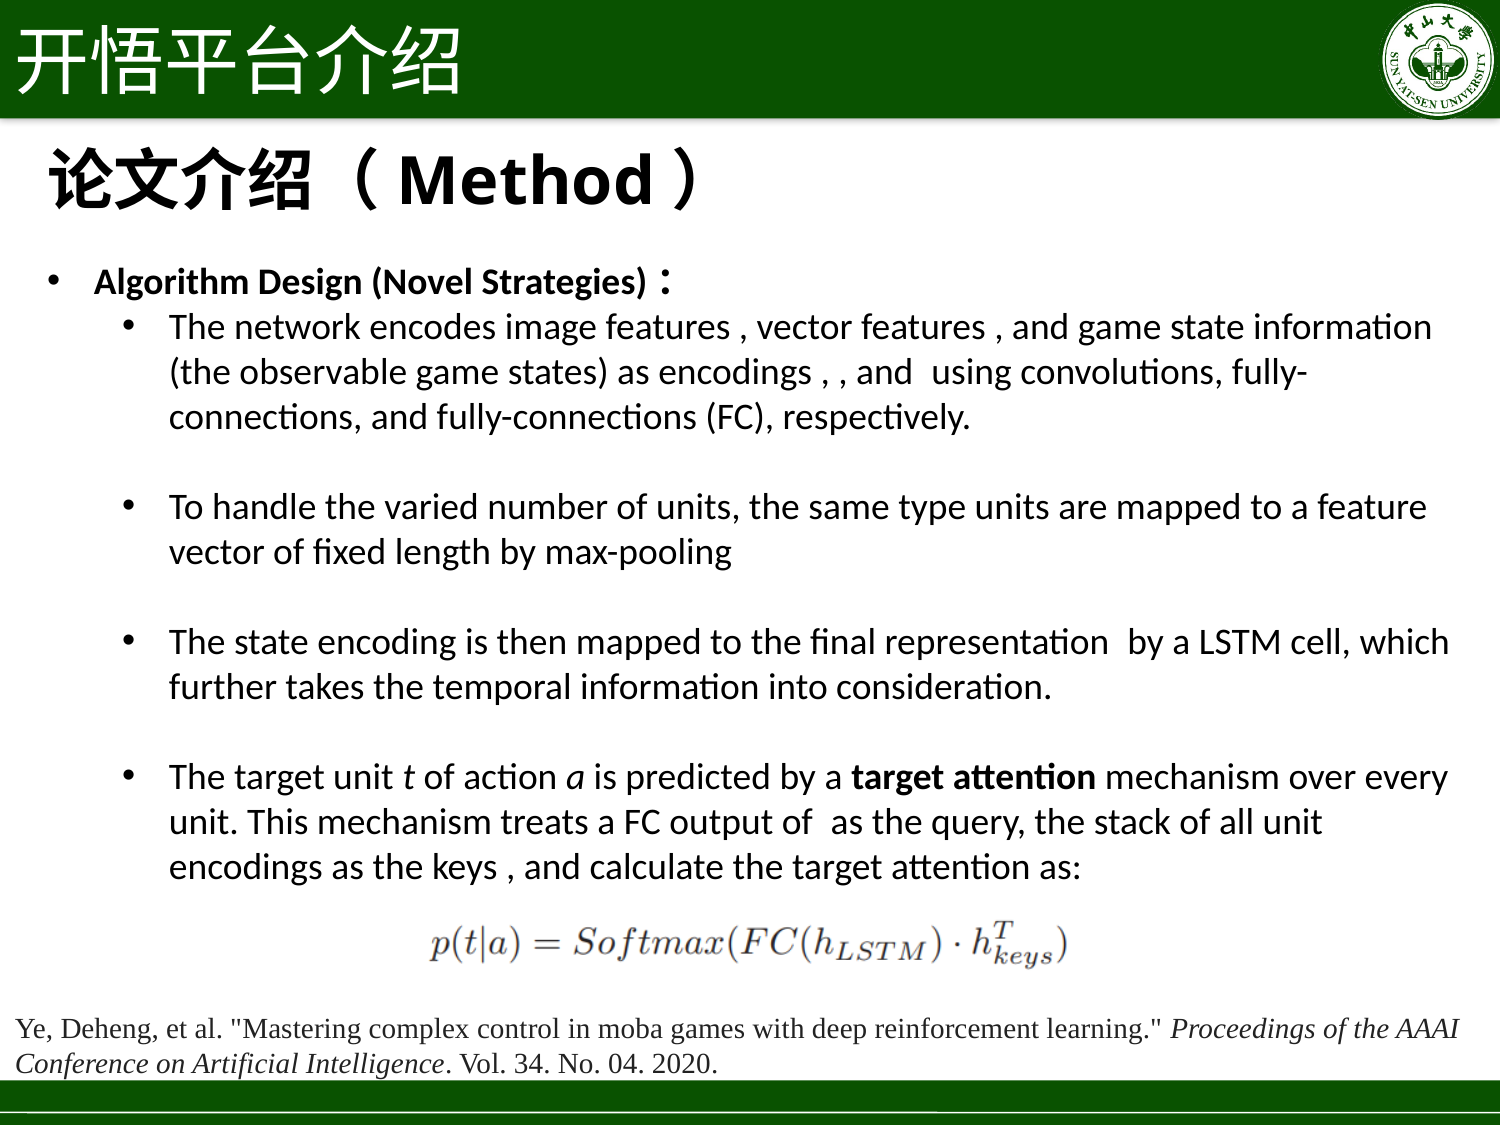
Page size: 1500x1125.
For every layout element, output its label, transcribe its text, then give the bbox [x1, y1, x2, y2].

picture [1378, 0, 1498, 120]
text_box [0, 1080, 1500, 1112]
text_box Ye, Deheng, et al. "Mastering complex control in moba games with deep reinforcement learning." Proceedings of the AAAI Conference on Artificial Intelligence. Vol. 34. No. 04. 2020. [0, 1001, 1494, 1087]
picture [426, 914, 1074, 975]
text_box 论文介绍（Method） [32, 130, 1438, 226]
text_box [0, 1113, 1500, 1125]
text_box 开悟平台介绍 [0, 0, 1378, 119]
